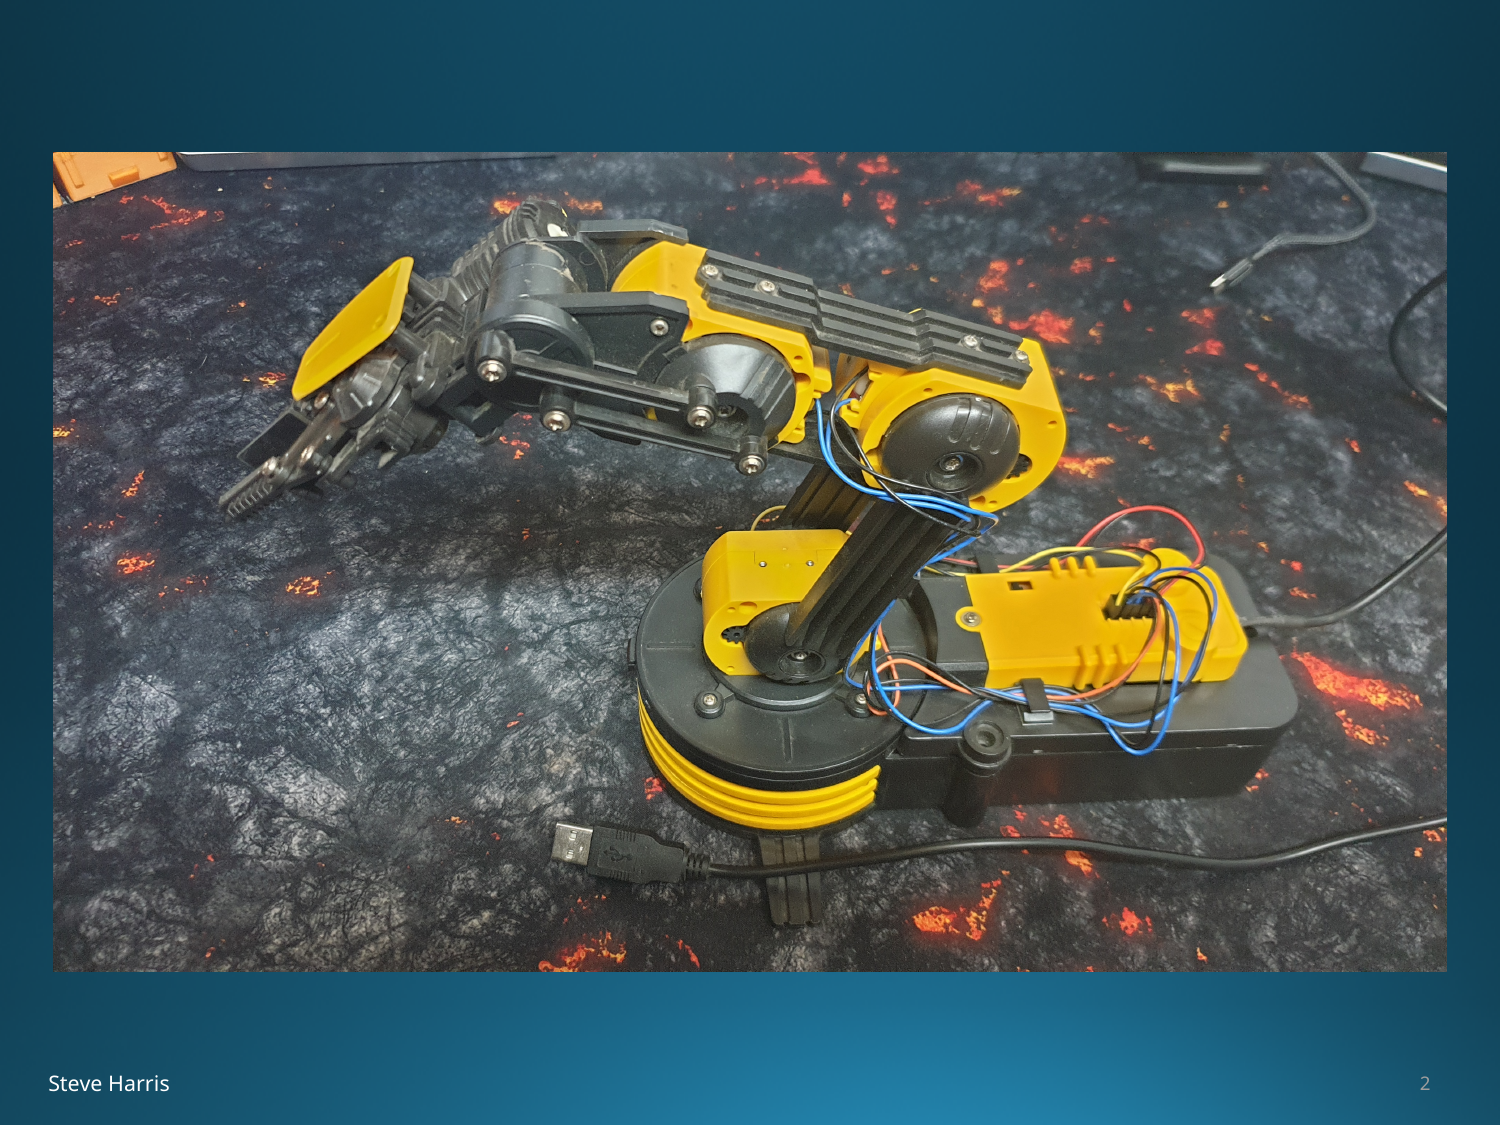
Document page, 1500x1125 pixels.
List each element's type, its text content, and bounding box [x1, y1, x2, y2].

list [53, 152, 1447, 972]
list Steve Harris [33, 1065, 280, 1104]
picture [0, 0, 1500, 1125]
slide_number 2 [1108, 1054, 1446, 1115]
